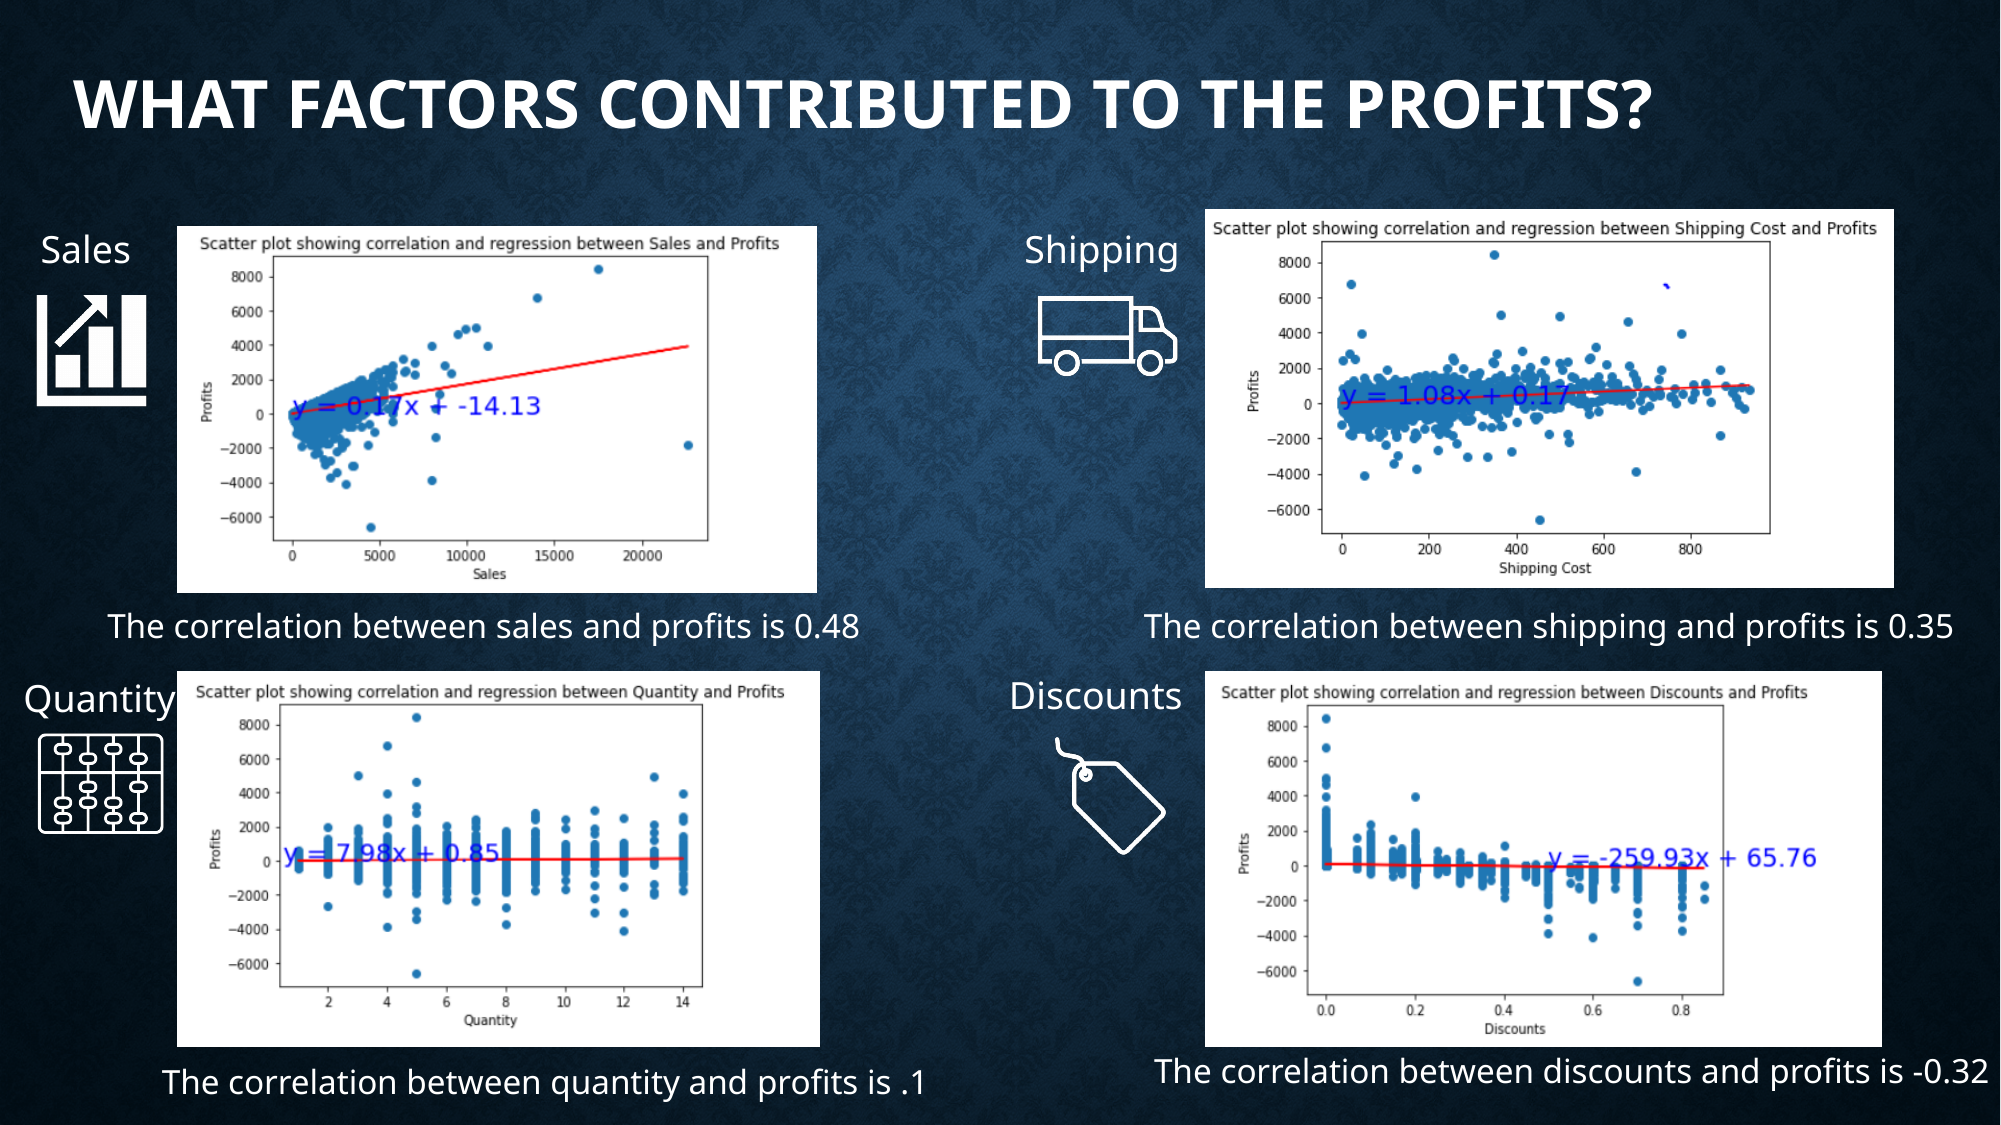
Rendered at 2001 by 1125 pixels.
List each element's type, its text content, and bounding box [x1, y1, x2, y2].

picture [1204, 671, 1883, 1047]
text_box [10, 666, 200, 860]
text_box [15, 217, 167, 427]
text_box The correlation between discounts and profits is -0.32 [1139, 1042, 2000, 1098]
title What factors contributed to the Profits? [58, 0, 1917, 248]
text_box The correlation between shipping and profits is 0.35 [1129, 598, 1971, 653]
text_box The correlation between sales and profits is 0.48 [92, 598, 877, 653]
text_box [1008, 217, 1199, 411]
picture [1204, 209, 1894, 588]
text_box The correlation between quantity and profits is .1 [147, 1053, 945, 1109]
picture [176, 671, 820, 1047]
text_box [995, 663, 1206, 871]
picture [176, 225, 818, 594]
